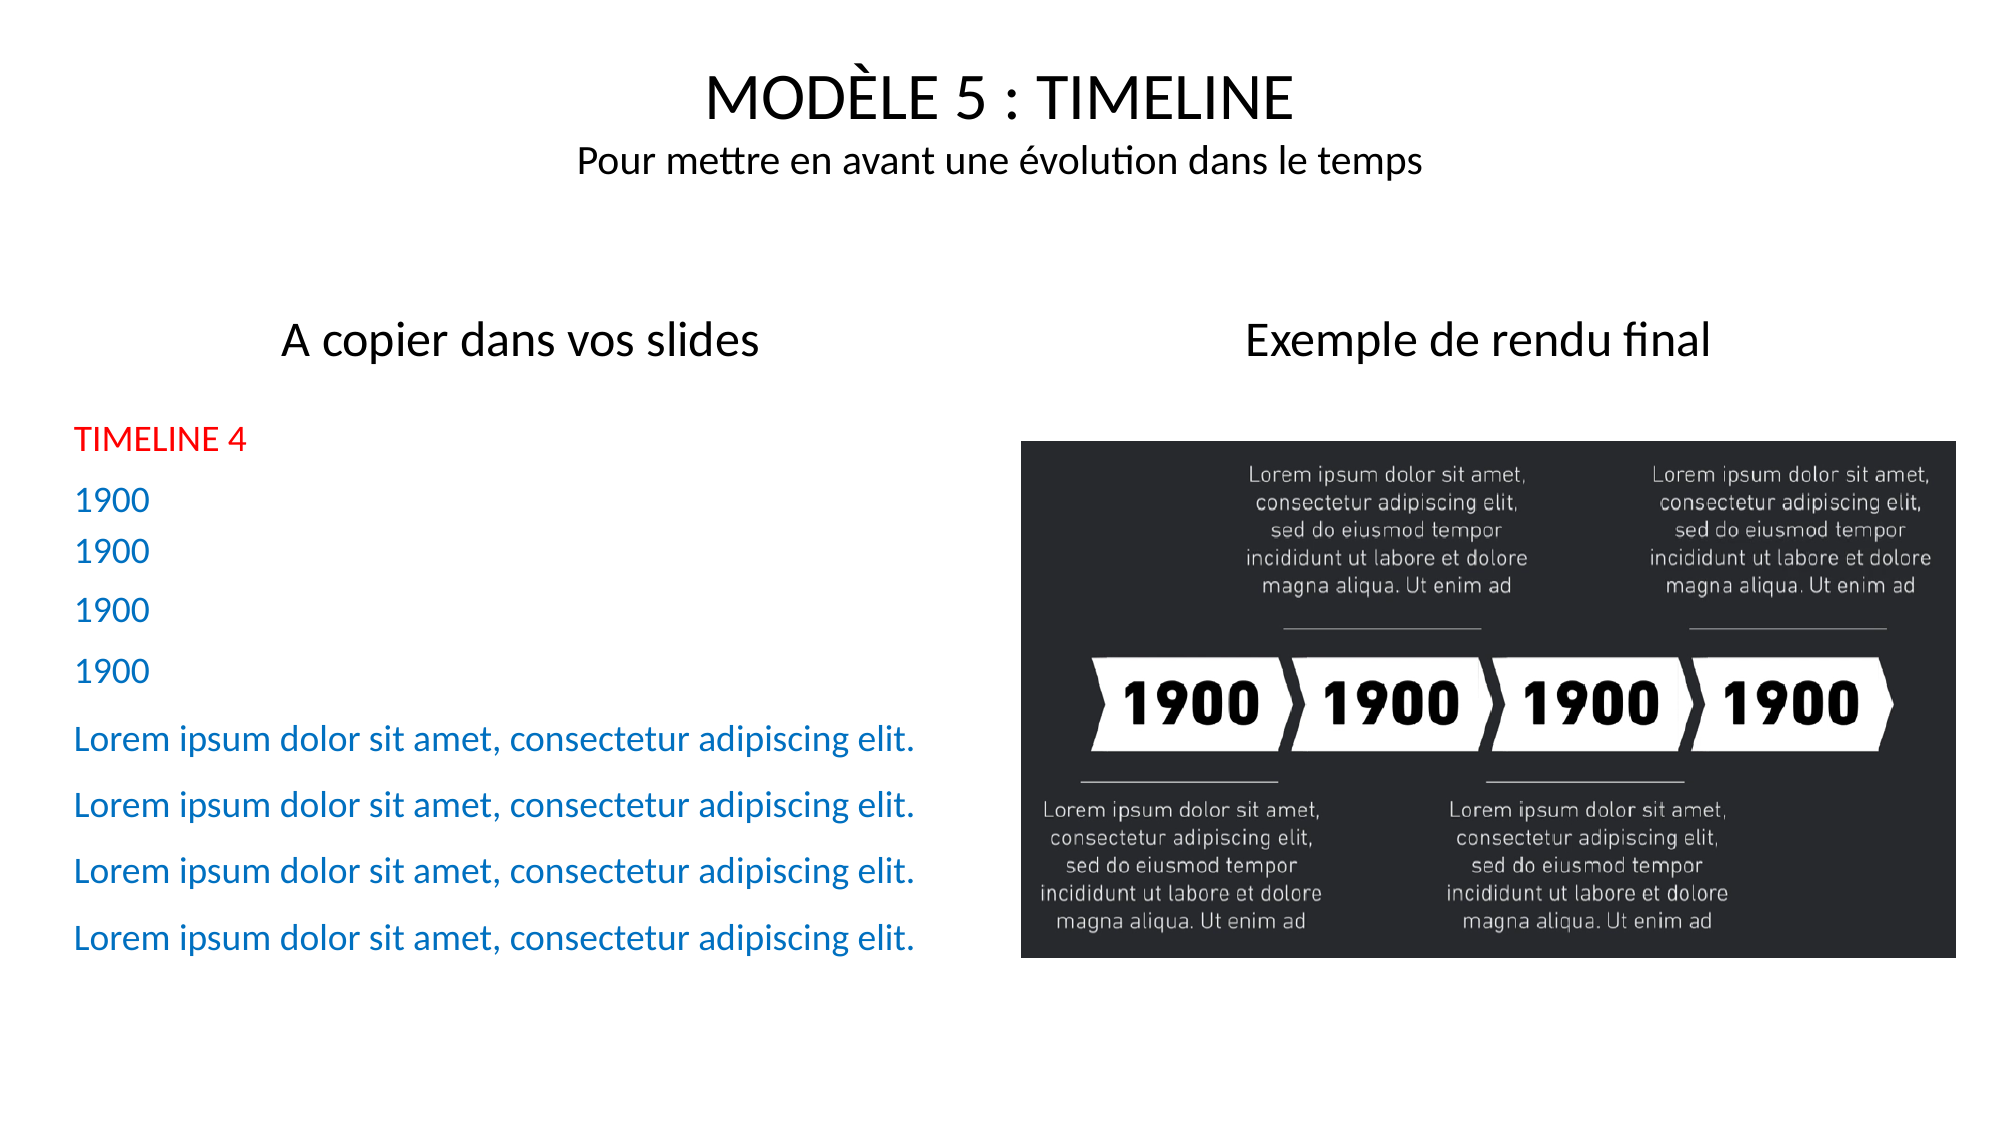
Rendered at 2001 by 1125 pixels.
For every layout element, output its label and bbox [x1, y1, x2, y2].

text_box [59, 406, 1106, 966]
picture [1106, 441, 1956, 958]
